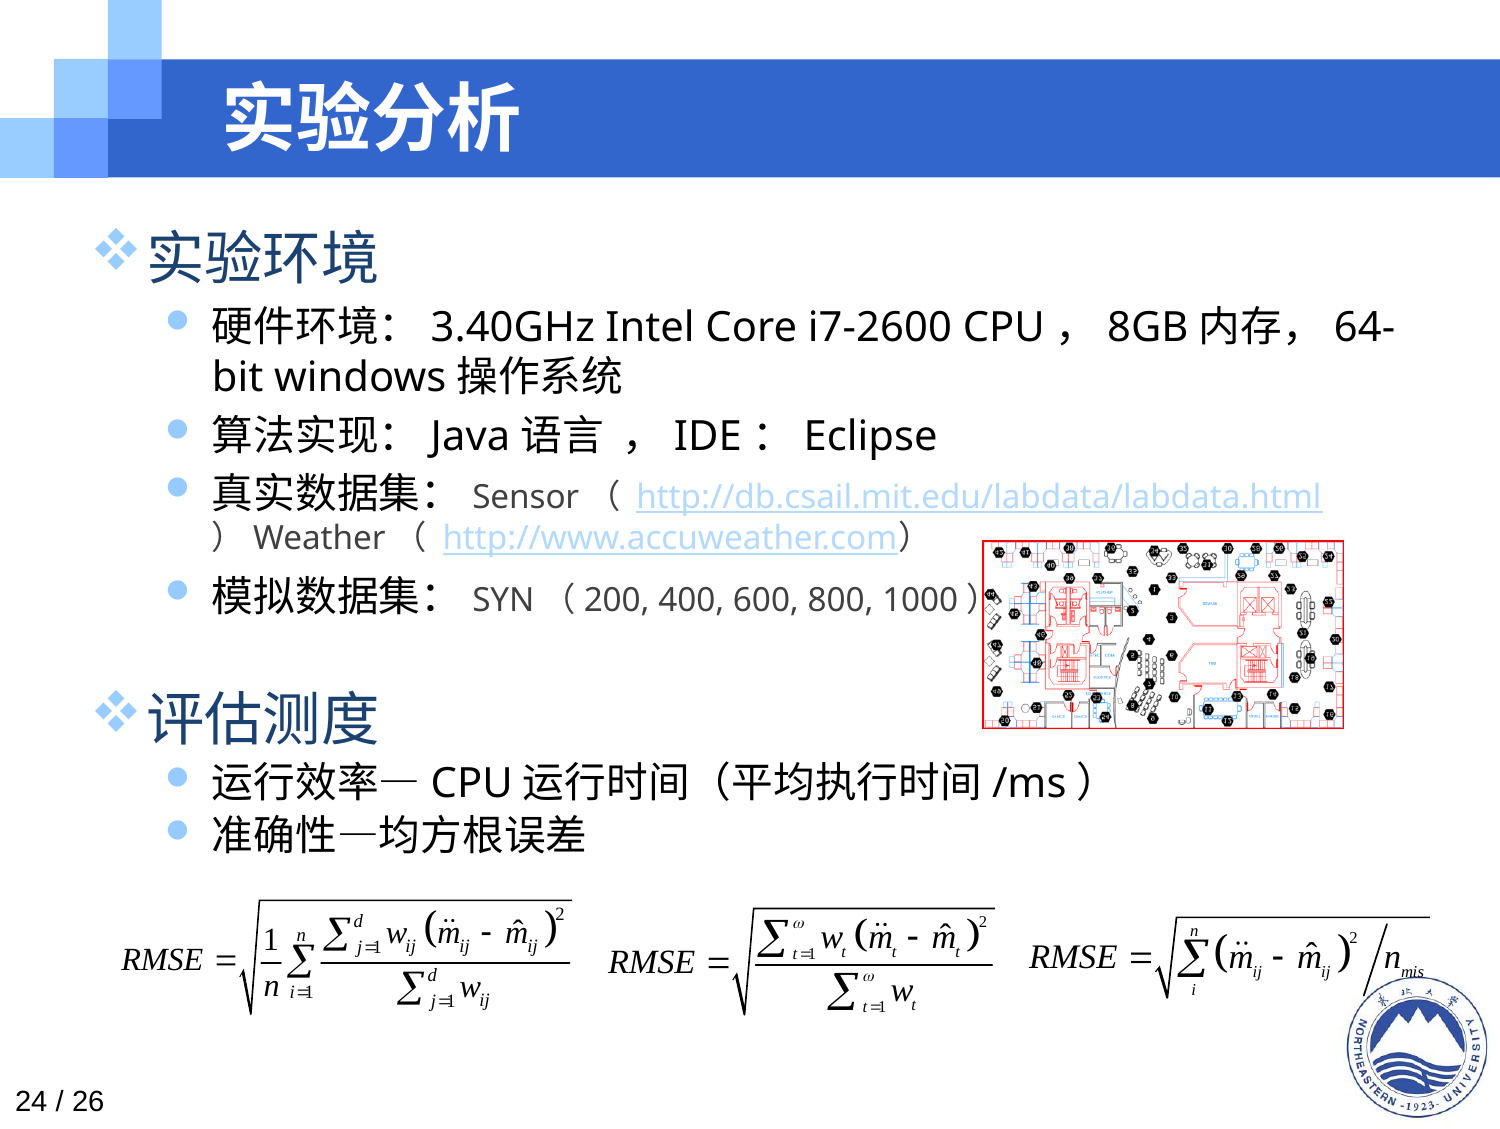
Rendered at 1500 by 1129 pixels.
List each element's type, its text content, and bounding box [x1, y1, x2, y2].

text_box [112, 888, 581, 1028]
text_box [601, 899, 1003, 1022]
list 实验环境 硬件环境：3.40GHz Intel Core i7-2600 CPU，8GB内存，64-bit windows操作系统 算法实现：Java语言 ，IDE：Eclipse 真实数据集：Sensor（ http://db.csail.mit.edu/labdata/labdata.html）Weather（ http://www.accuweather.com） 模拟数据集：SYN（200, 400, 600, 800, 1000） 评估测度 运行效率—CPU运行时间（平均执行时间/ms） 准确性—均方根误差 [75, 214, 1425, 1032]
title 实验分析 [206, 75, 1419, 156]
picture [1335, 963, 1500, 1129]
picture [982, 540, 1345, 729]
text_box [1022, 907, 1437, 1006]
slide_number 23 / 26 [0, 1075, 351, 1129]
